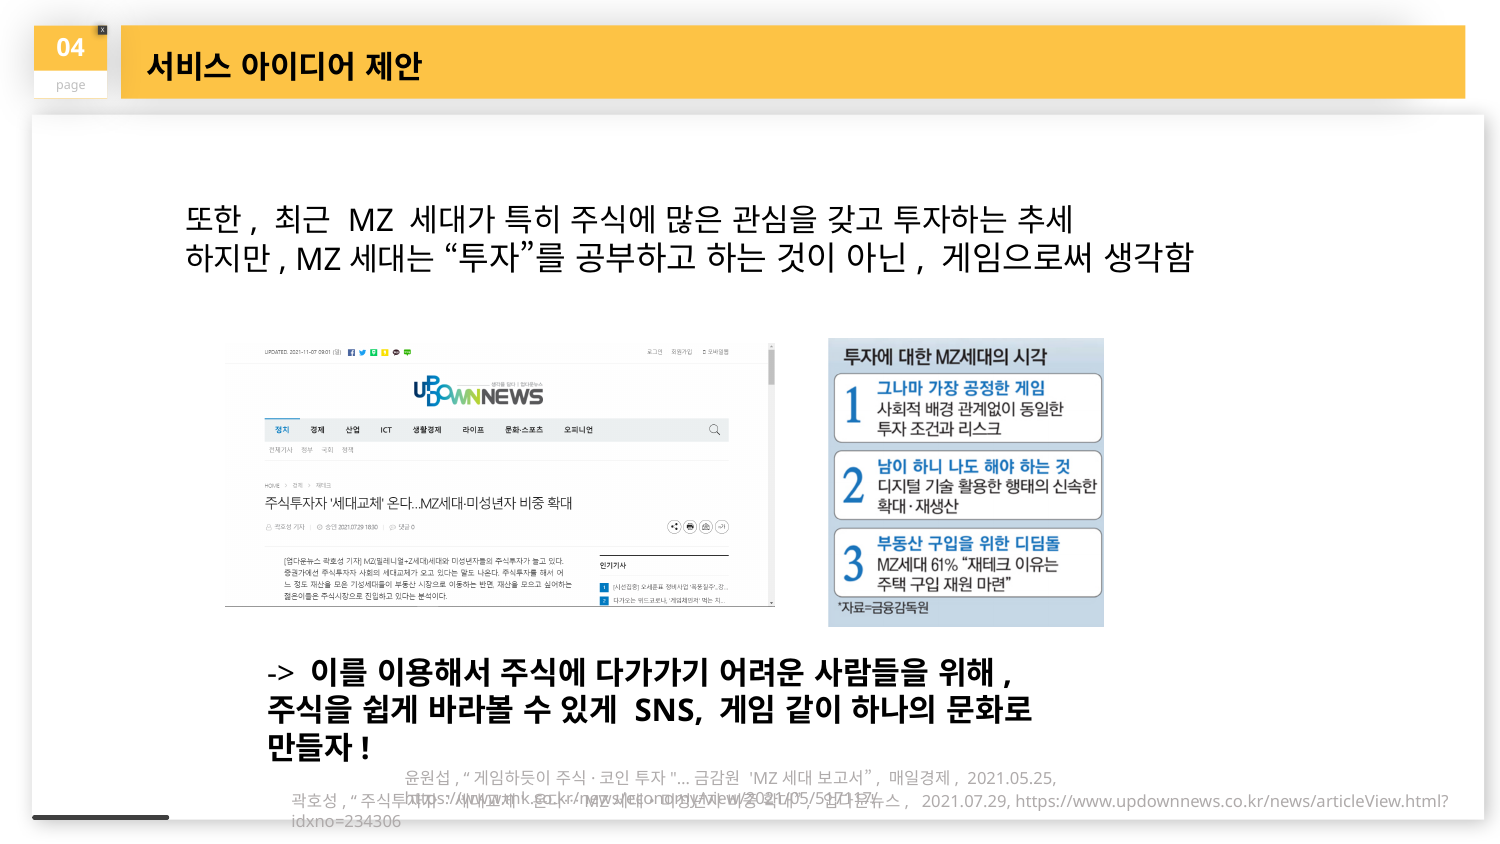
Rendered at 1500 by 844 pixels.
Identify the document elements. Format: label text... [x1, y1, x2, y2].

text_box 곽호성, “주식투자자 '세대교체' 온다…MZ세대‧미성년자 비중 확대”, 업다운뉴스, 2021.07.29, https://www.updownnews.co.kr/news/articleView.html?idxno=234306 [276, 776, 1500, 844]
text_box -> 이를 이용해서 주식에 다가가기 어려운 사람들을 위해, 주식을 쉽게 바라볼 수 있게 SNS, 게임 같이 하나의 문화로 만들자! [252, 645, 1138, 844]
text_box 서비스 아이디어 제안 [135, 41, 1183, 91]
text_box [31, 114, 1485, 820]
text_box [121, 25, 1466, 99]
picture [827, 338, 1104, 627]
text_box 윤원섭, “게임하듯이 주식·코인 투자"…금감원 'MZ세대 보고서”, 매일경제, 2021.05.25, https://www.mk.co.kr/news/economy/view/2021/05/517117/ [389, 753, 1500, 823]
text_box 또한, 최근 MZ 세대가 특히 주식에 많은 관심을 갖고 투자하는 추세 하지만, MZ세대는 “투자”를 공부하고 하는 것이 아닌, 게임으로써 생각함 [173, 194, 1500, 323]
picture [225, 342, 775, 608]
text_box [33, 25, 108, 99]
